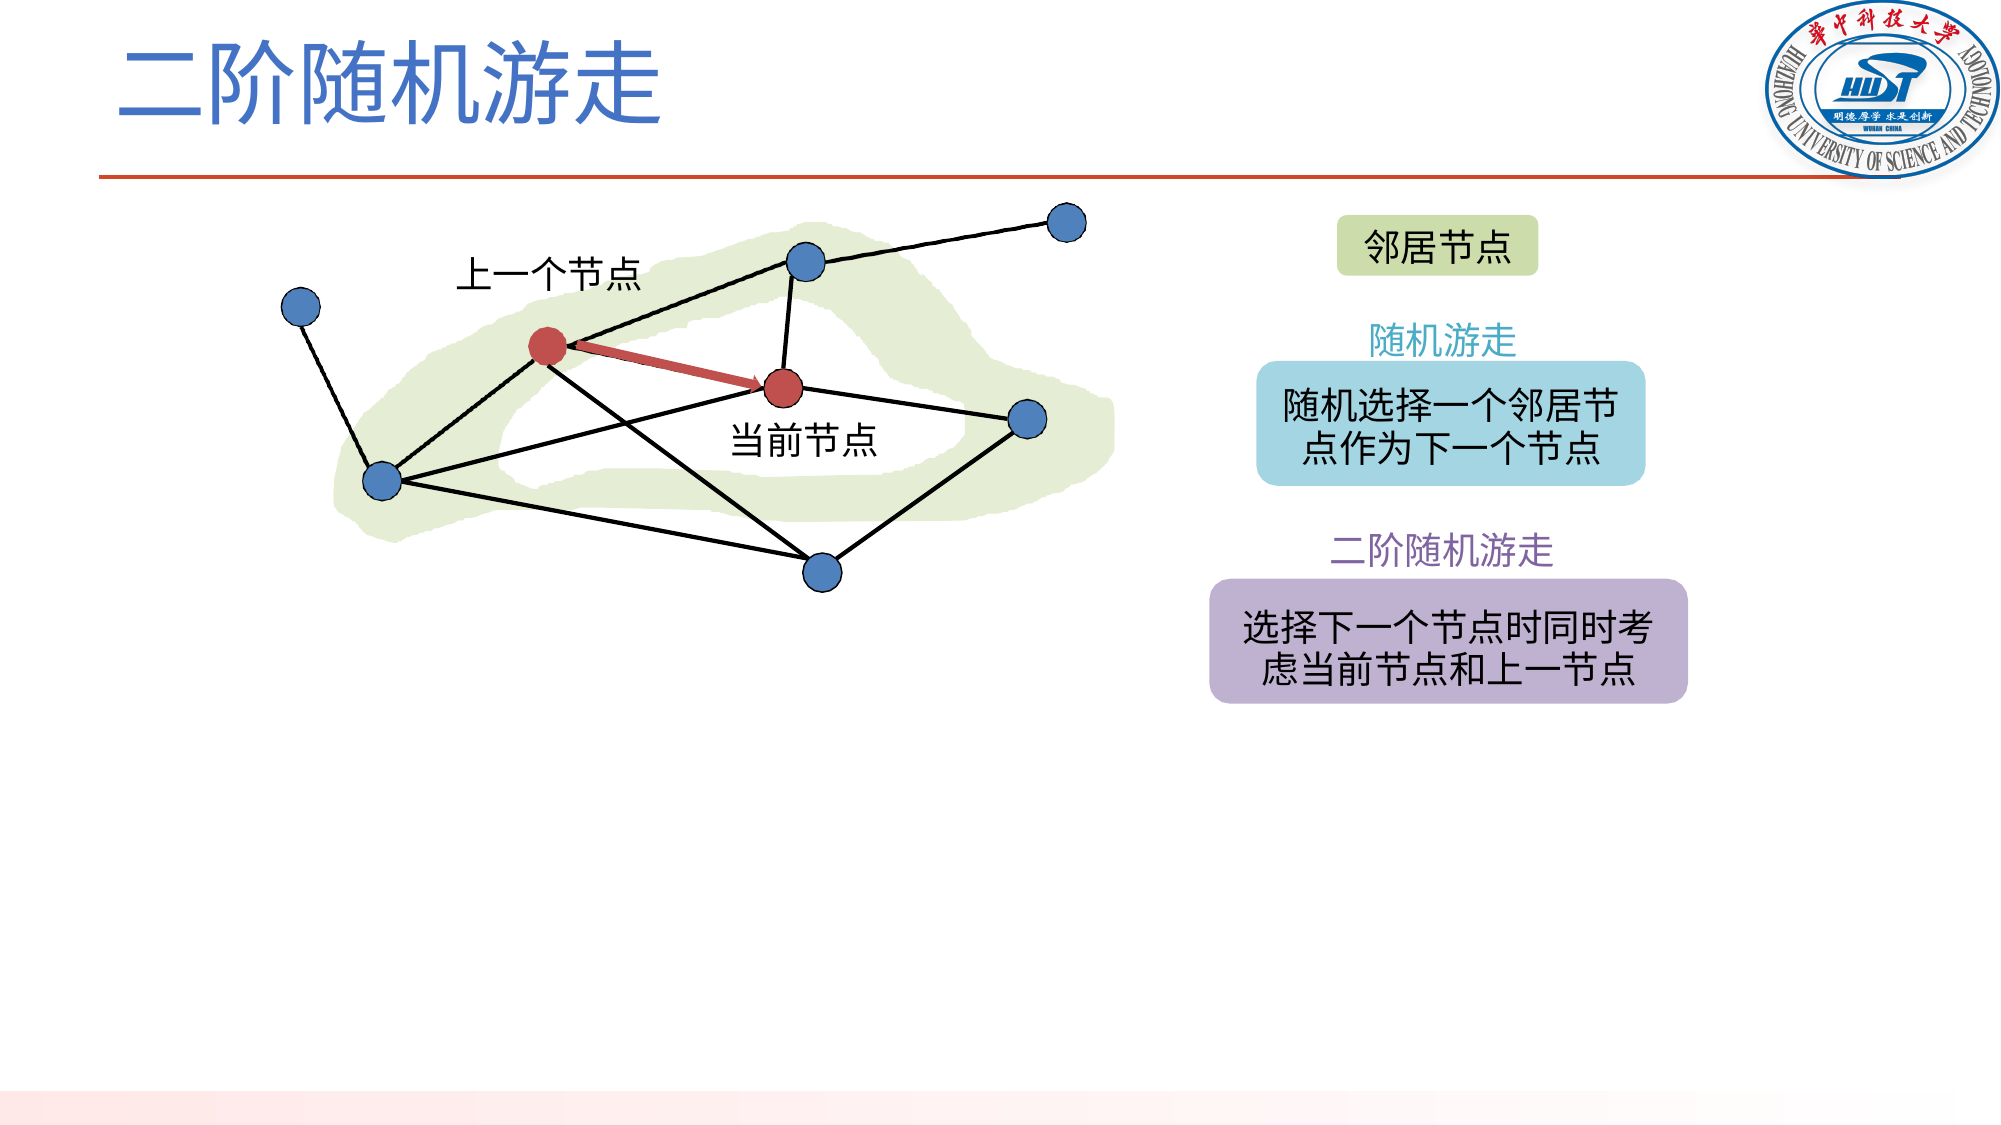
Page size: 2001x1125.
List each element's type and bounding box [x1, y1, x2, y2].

text_box [1209, 214, 1689, 704]
text_box [280, 202, 1115, 593]
title [99, 0, 1825, 177]
picture [1765, 0, 2000, 179]
